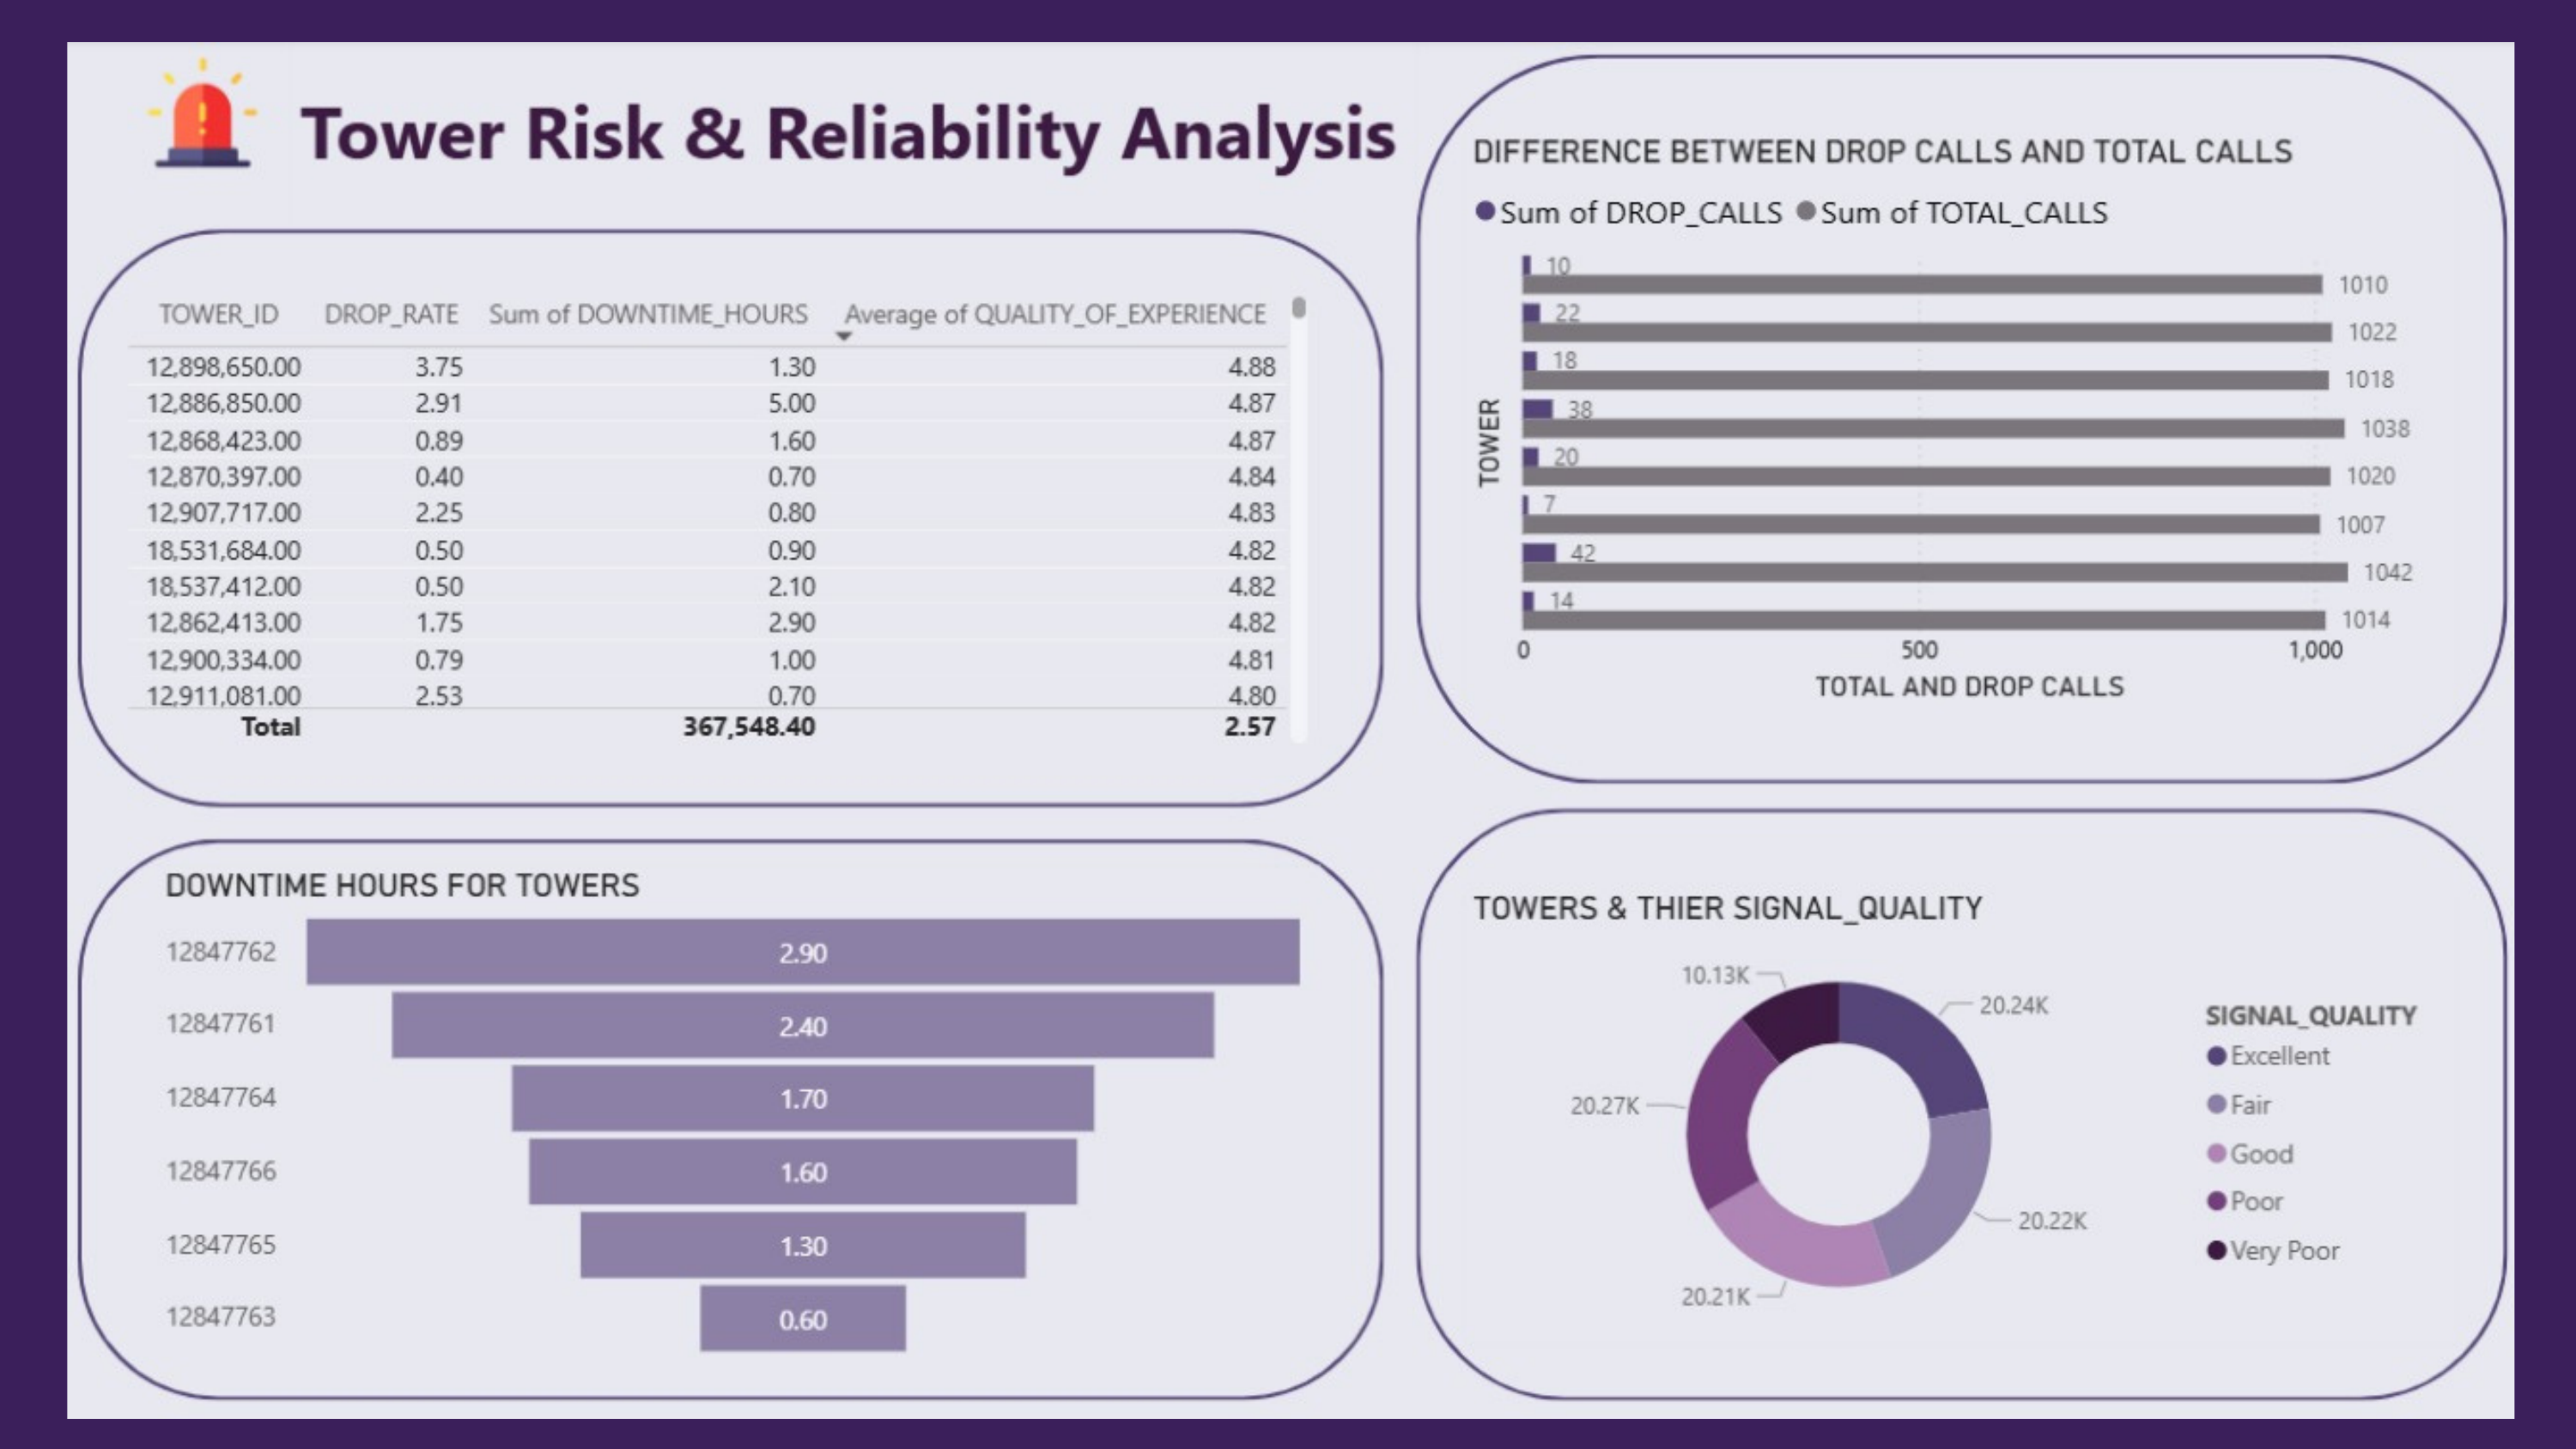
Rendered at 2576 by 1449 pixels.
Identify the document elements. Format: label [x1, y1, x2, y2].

text_box [67, 42, 2515, 1419]
